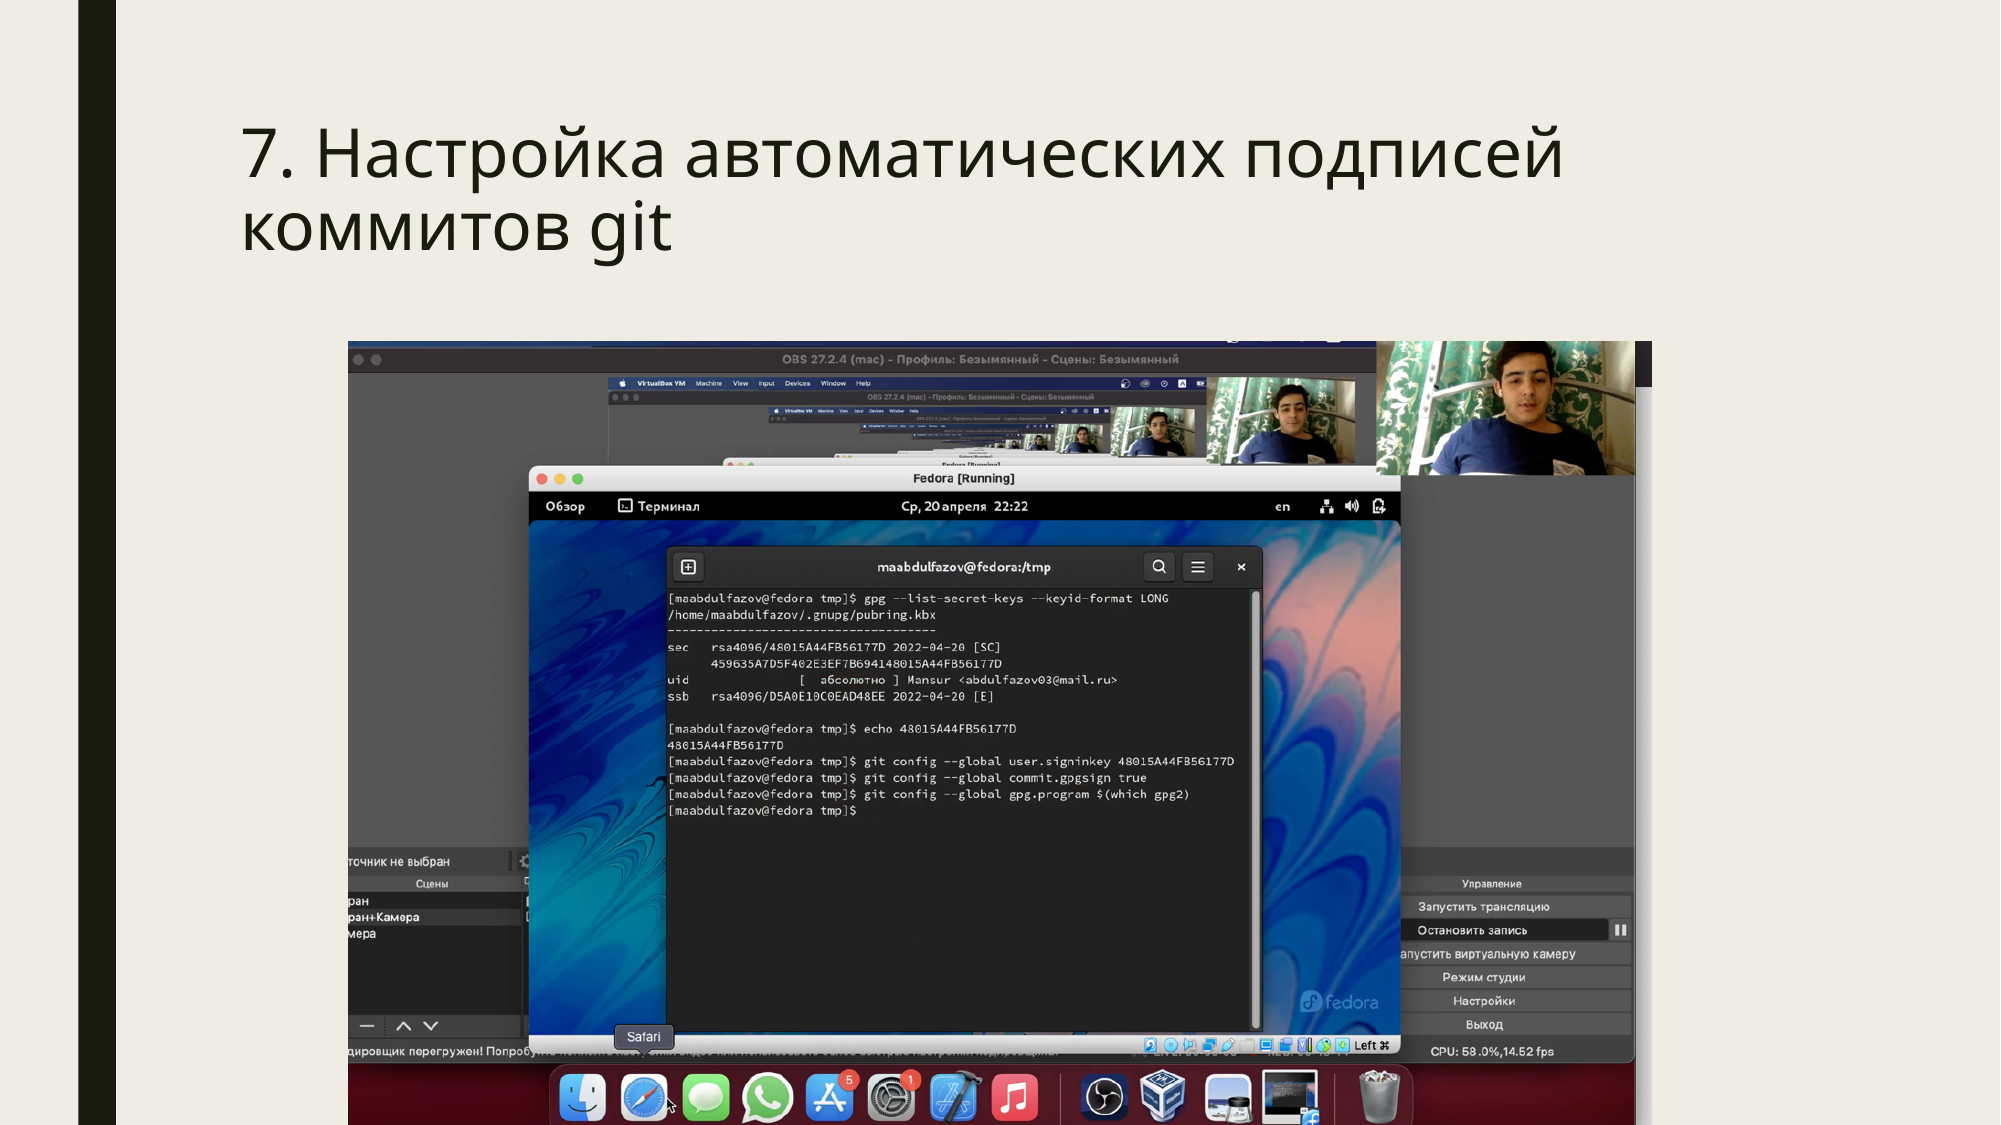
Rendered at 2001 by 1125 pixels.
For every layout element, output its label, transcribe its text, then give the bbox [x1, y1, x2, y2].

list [348, 341, 1652, 1125]
title 7. Настройка автоматических подписей коммитов git [225, 112, 1800, 357]
